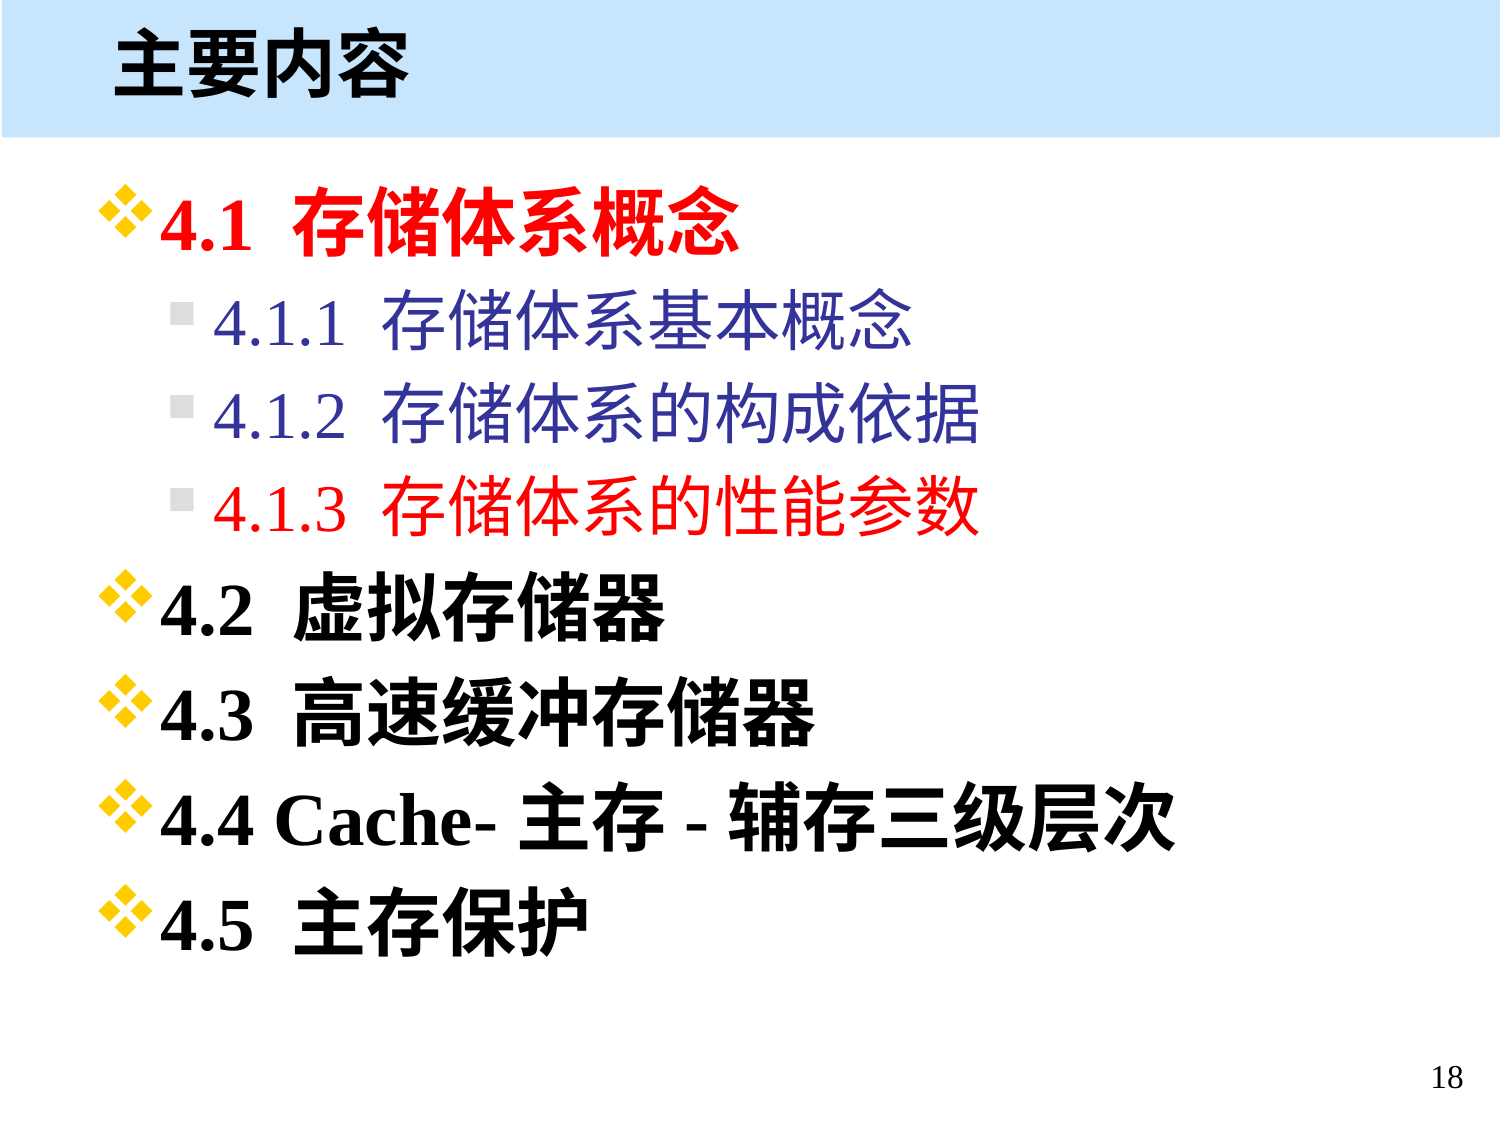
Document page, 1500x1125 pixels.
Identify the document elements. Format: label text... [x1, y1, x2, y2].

title 主要内容 [96, 11, 1385, 112]
list 4.1 存储体系概念 4.1.1 存储体系基本概念 4.1.2 存储体系的构成依据 4.1.3 存储体系的性能参数 4.2 虚拟存储器 4.3 高速缓冲存储器 4.4 Cache-主存-辅存三级层次 4.5 主存保护 [76, 167, 1428, 981]
